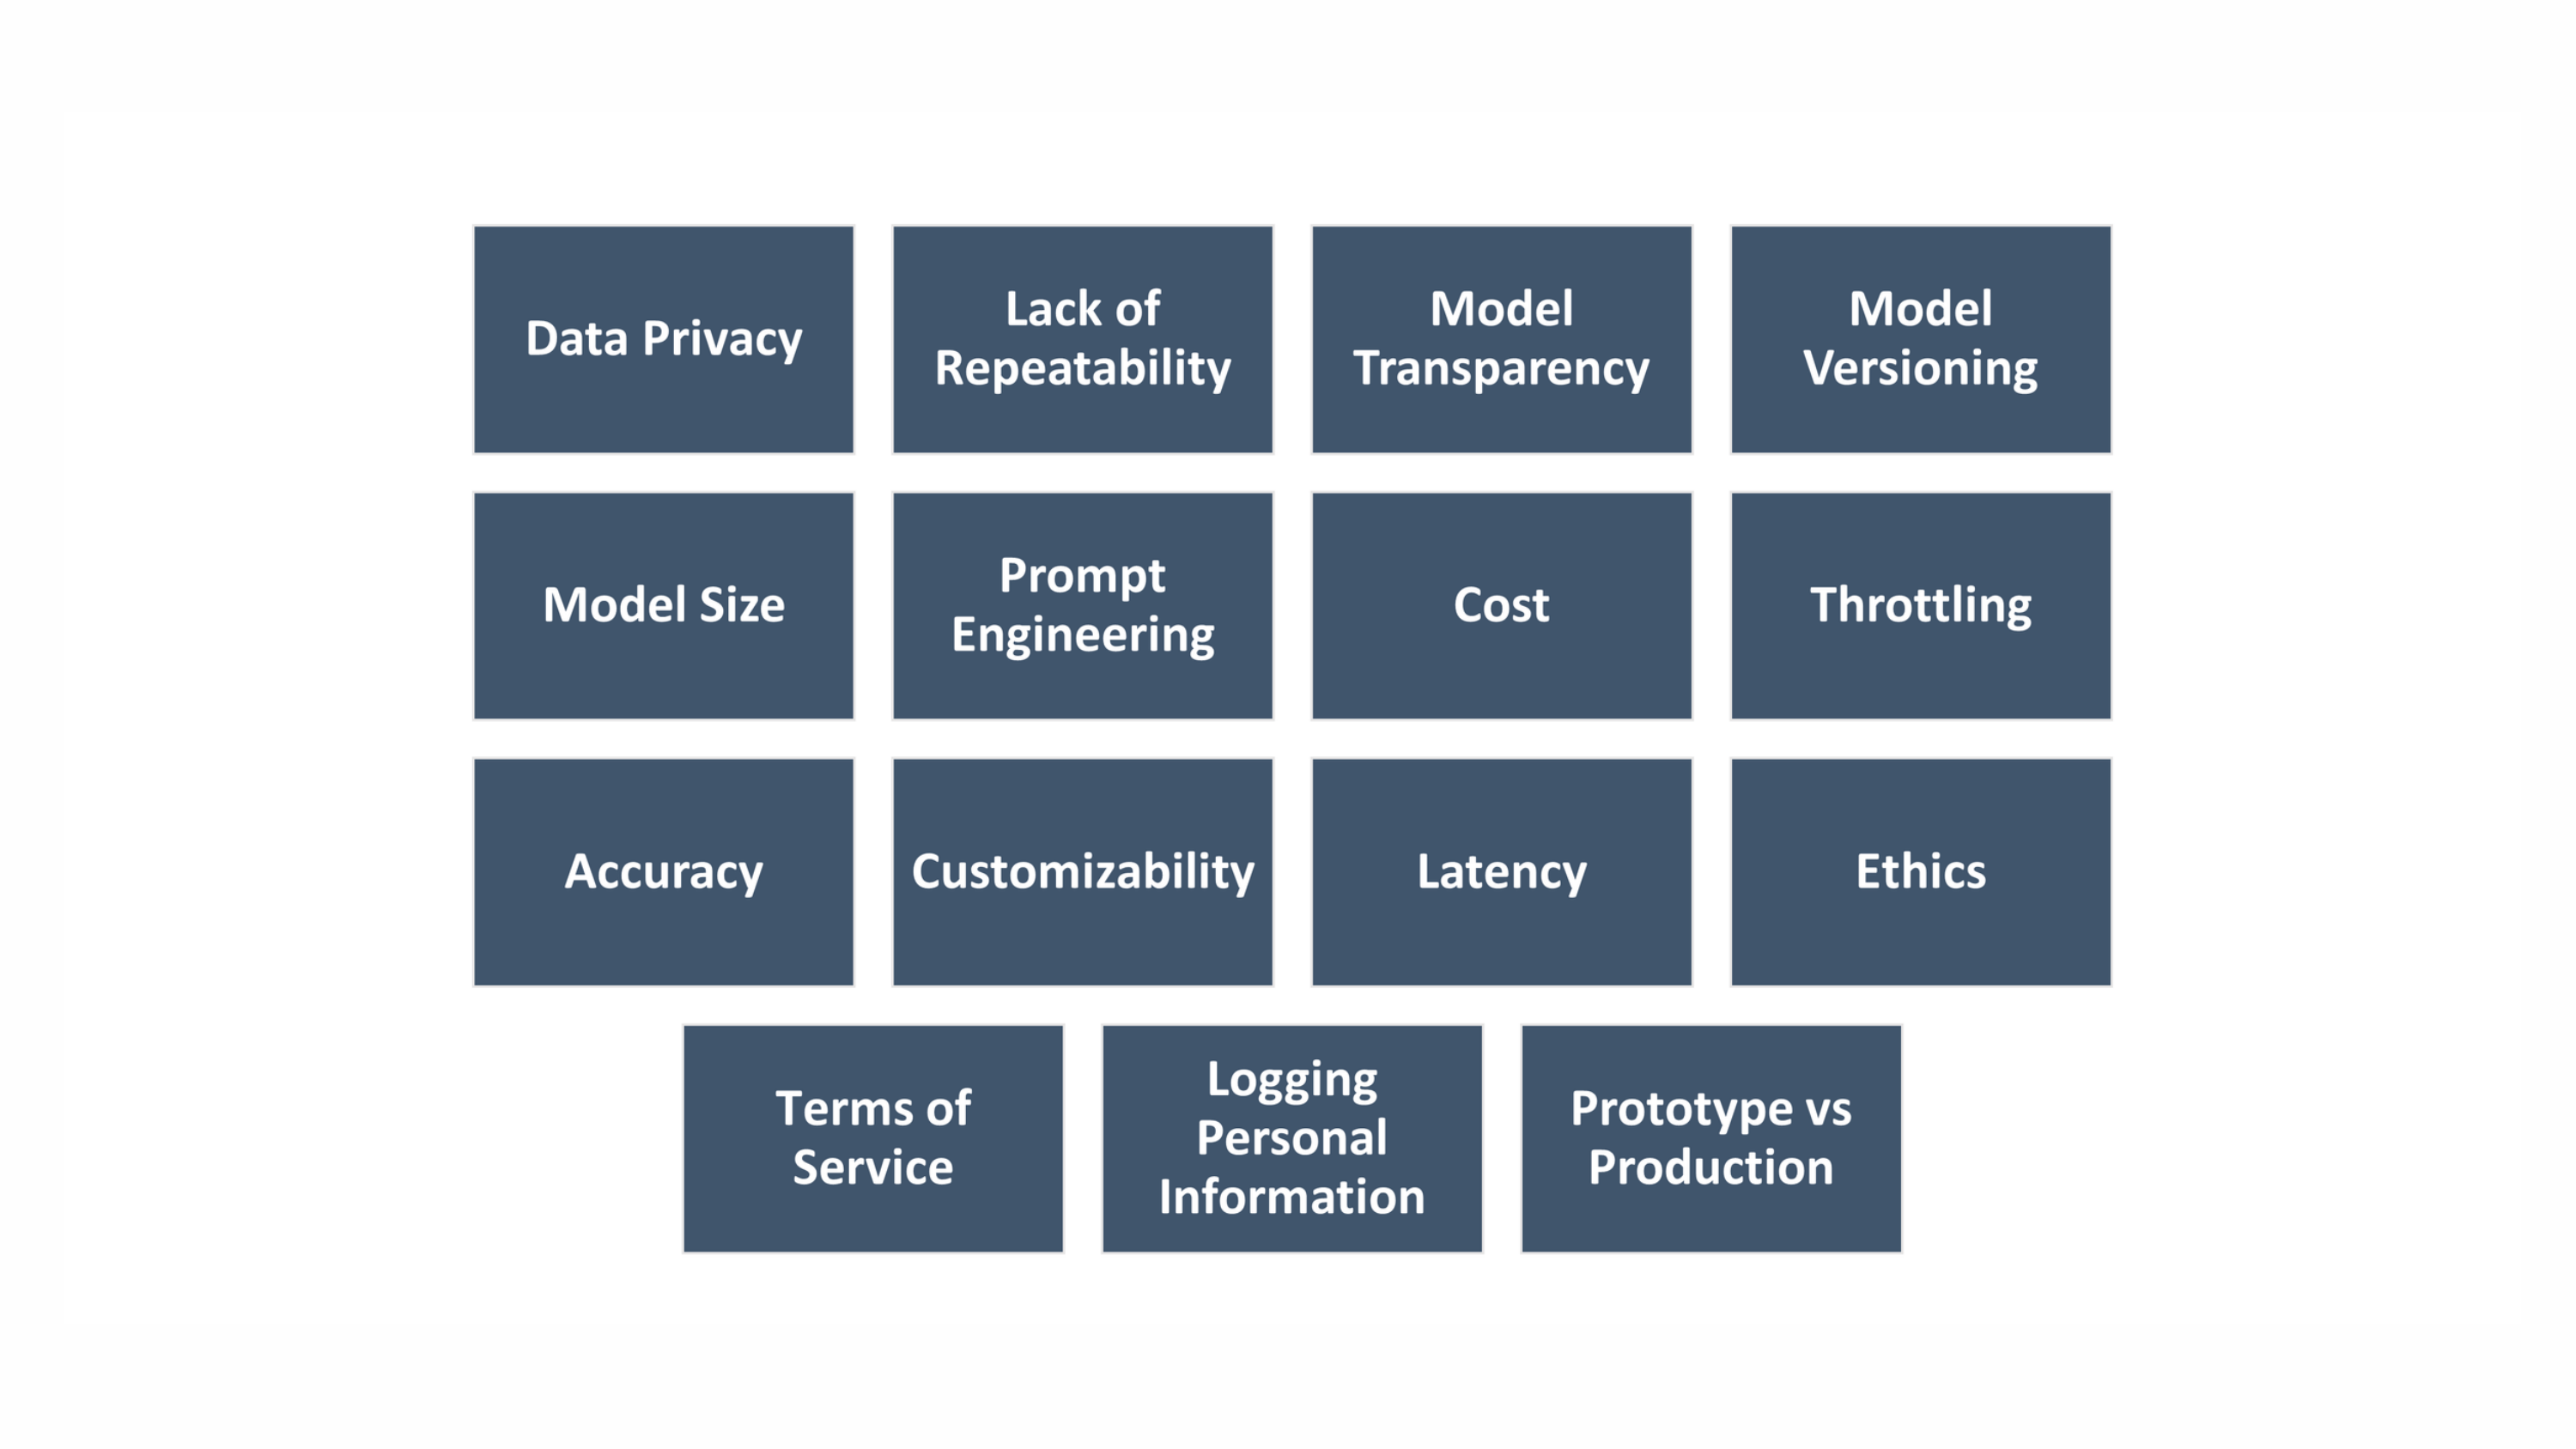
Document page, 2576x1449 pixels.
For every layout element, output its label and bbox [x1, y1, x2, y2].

text_box [64, 112, 2522, 1324]
